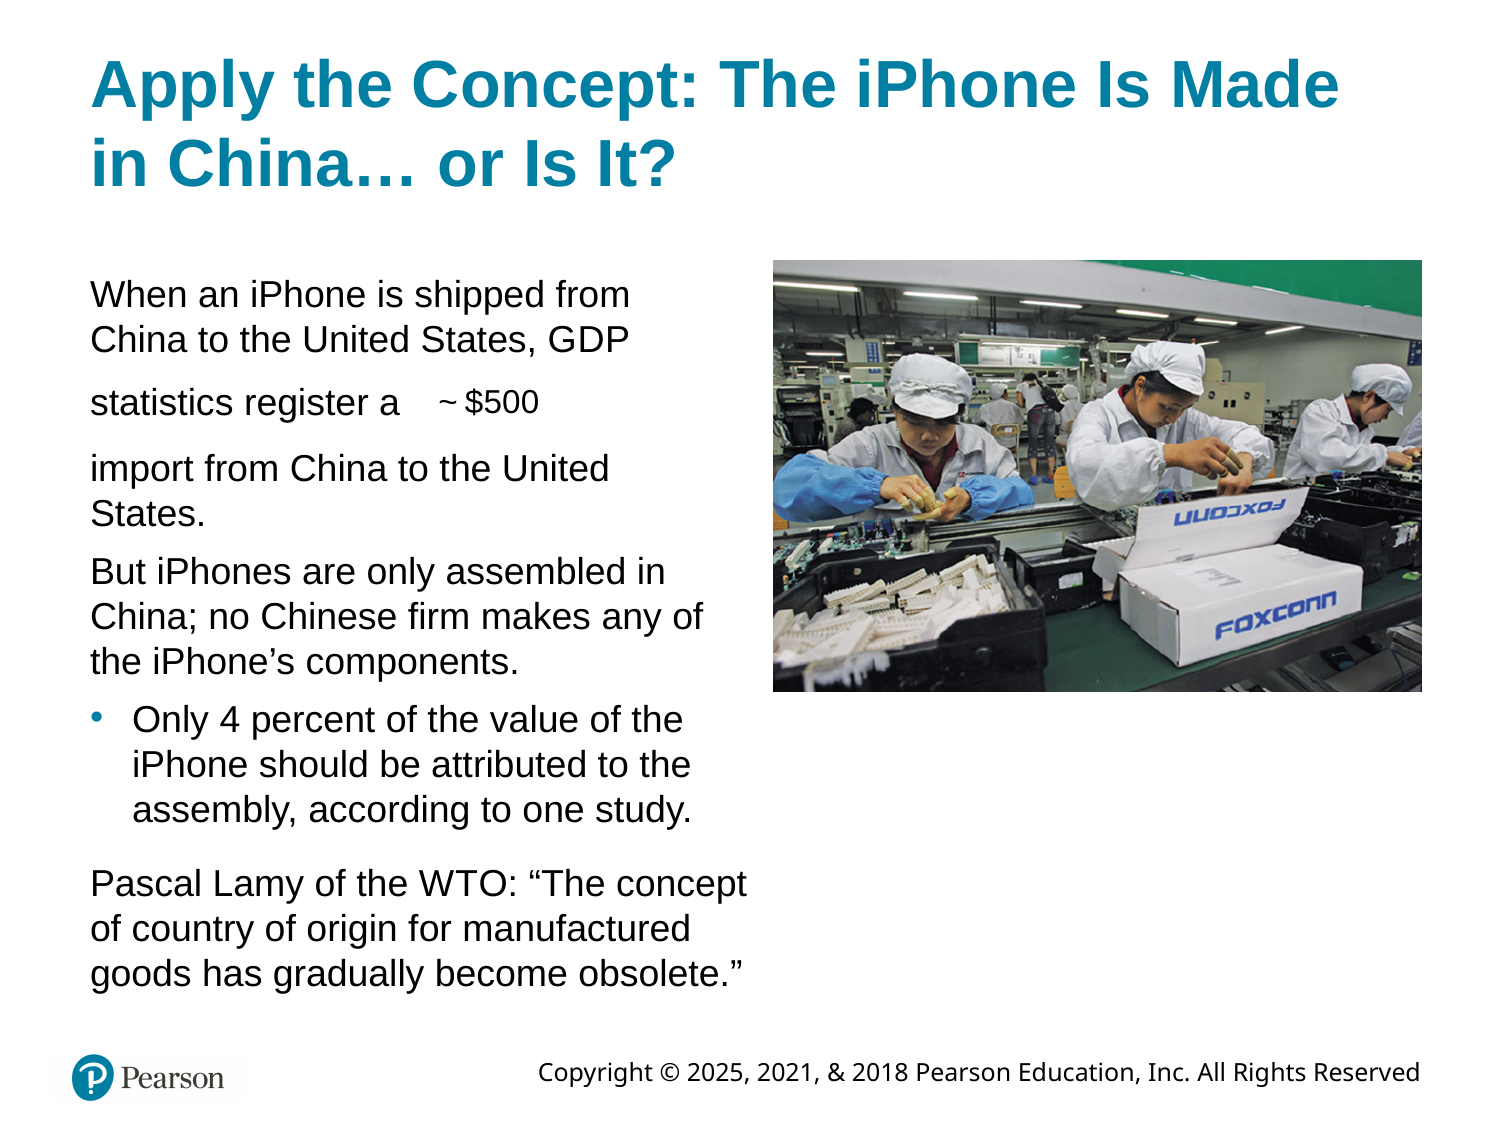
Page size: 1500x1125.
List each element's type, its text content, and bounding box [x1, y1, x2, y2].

list When an iPhone is shipped from China to the United States, G D P [75, 254, 662, 365]
list Pascal Lamy of the W T O: “The concept of country of origin for manufactured goods has gradually become obsolete.” [75, 859, 771, 1003]
picture [51, 1053, 245, 1102]
list statistics register a [75, 377, 417, 432]
picture [773, 260, 1422, 693]
title Apply the Concept: The iPhone Is Made in China… or Is It? [75, 35, 1425, 216]
list import from China to the United States. But iPhones are only assembled in China; no Chinese firm makes any of the iPhone’s components. Only 4 percent of the value of the iPhone should be attributed to the assembly, according to one study. [75, 444, 734, 845]
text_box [433, 383, 545, 426]
